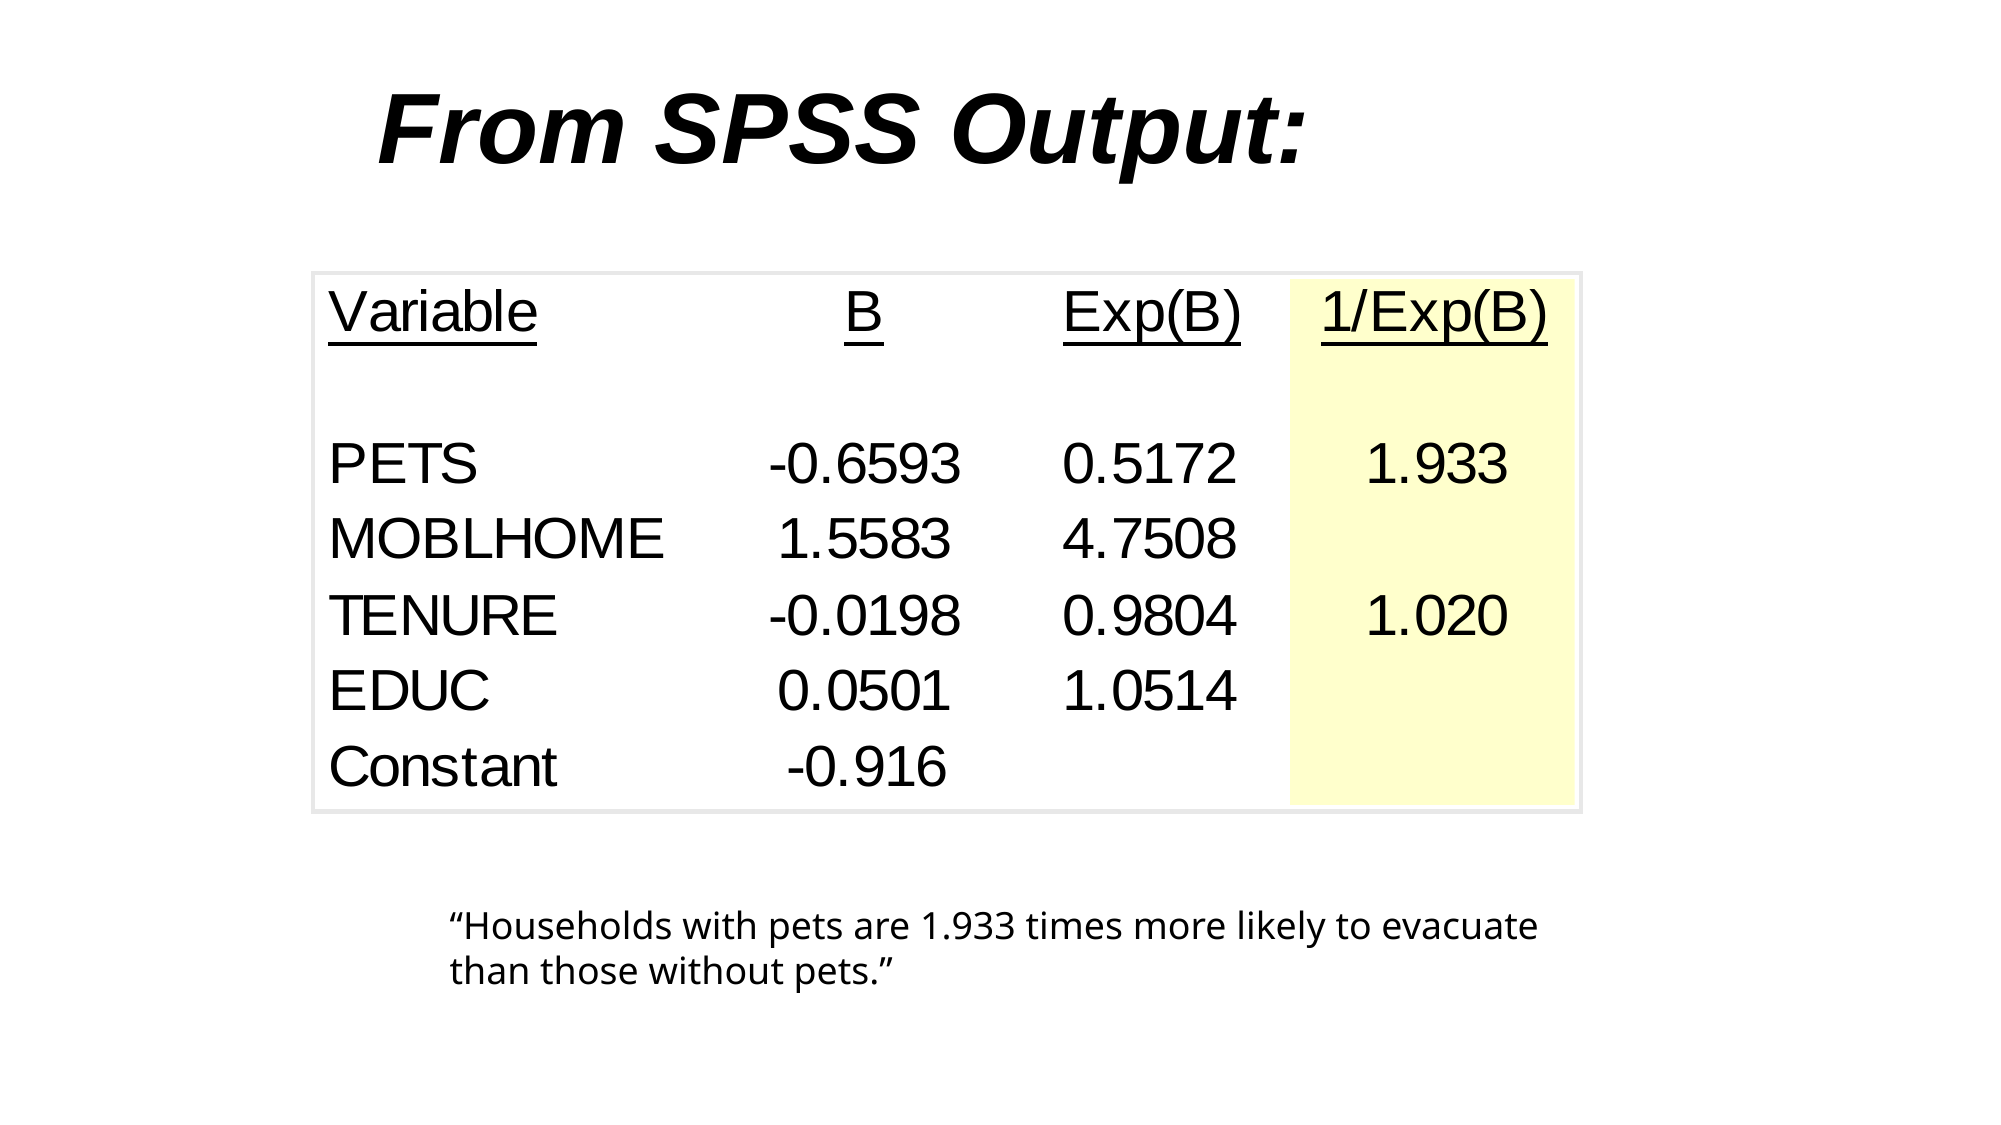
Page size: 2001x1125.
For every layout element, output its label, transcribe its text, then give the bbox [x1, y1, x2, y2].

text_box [314, 274, 1580, 810]
text_box “Households with pets are 1.933 times more likely to evacuate than those without pets.” [359, 894, 1638, 999]
title From SPSS Output: [362, 37, 1638, 225]
